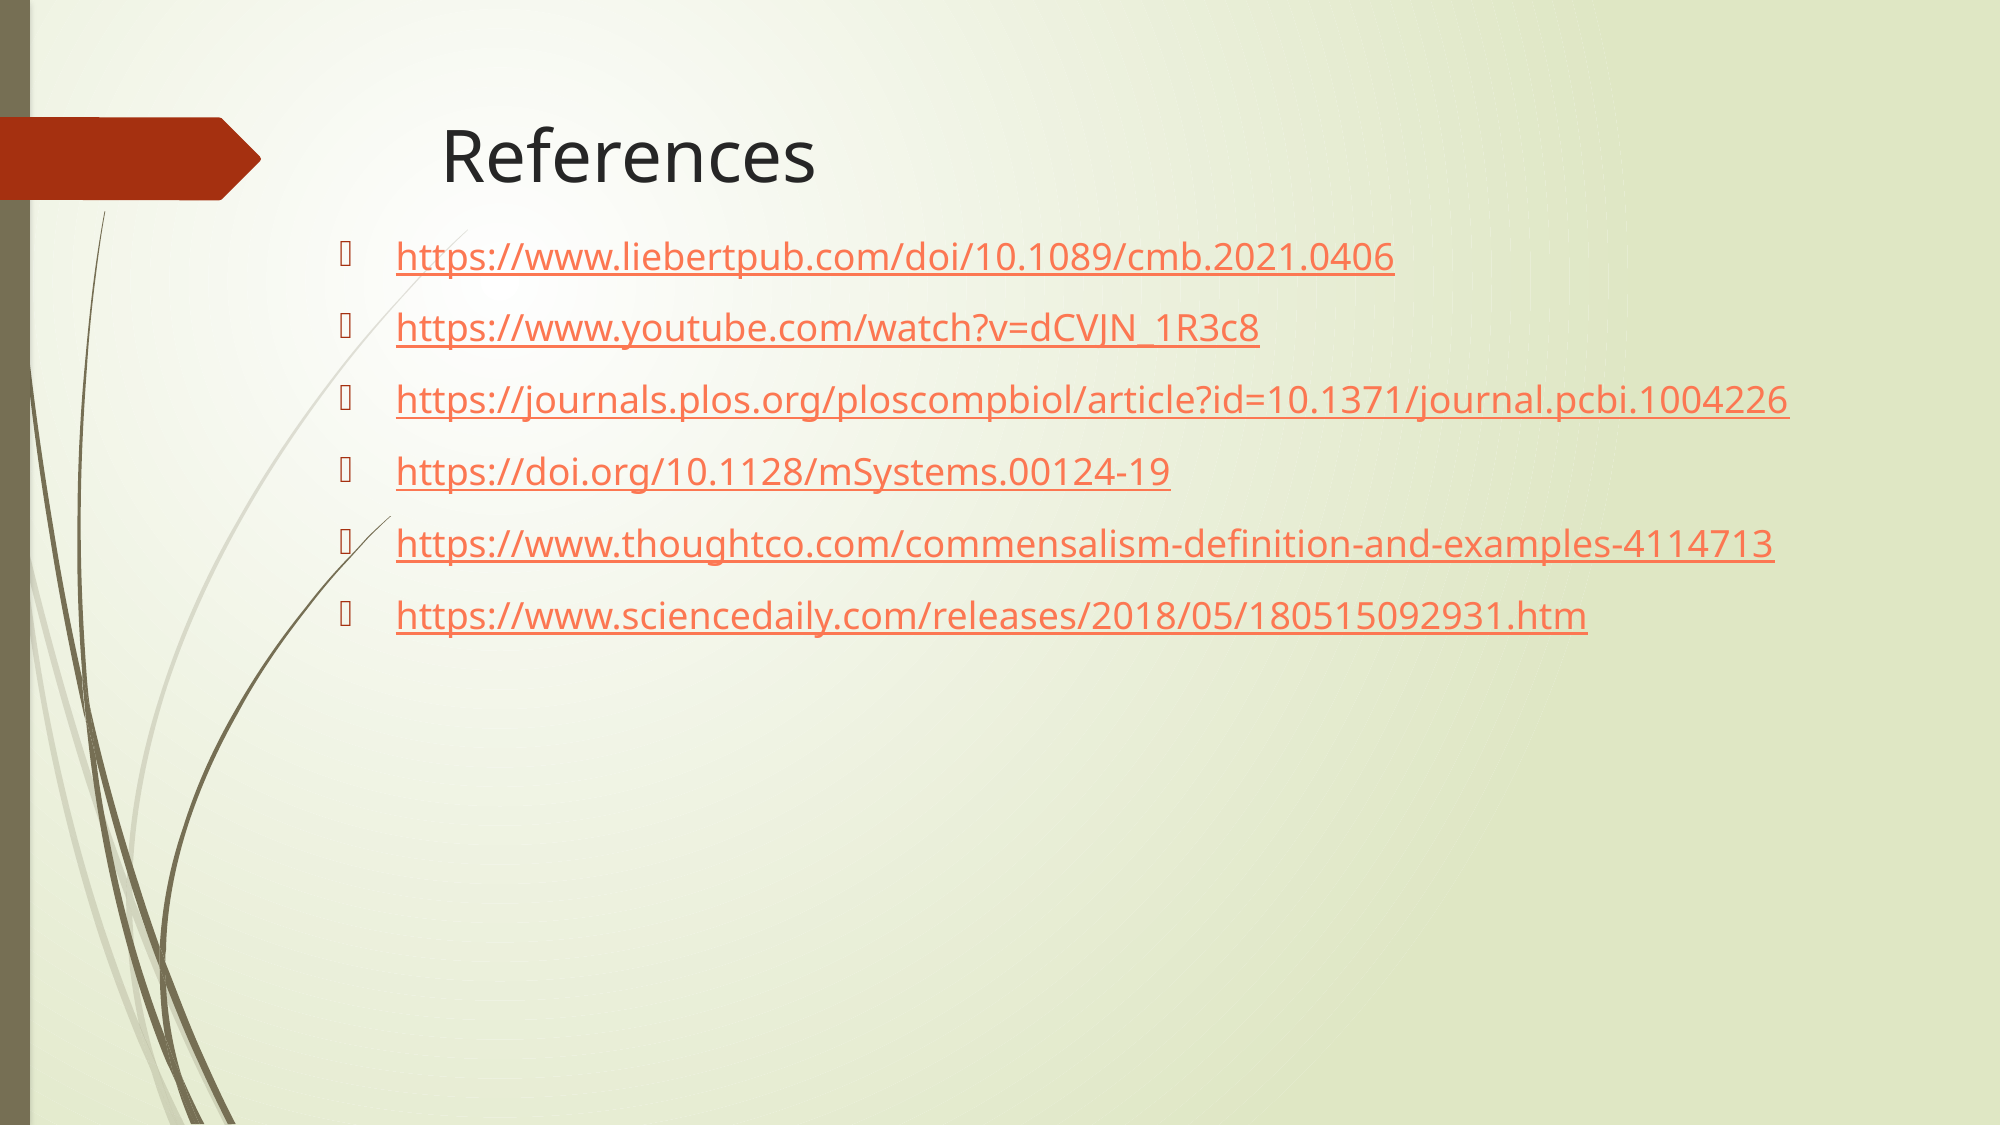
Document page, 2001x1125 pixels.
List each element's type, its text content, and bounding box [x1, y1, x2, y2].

title References [425, 102, 1888, 205]
list https://www.liebertpub.com/doi/10.1089/cmb.2021.0406 https://www.youtube.com/watch?v=dCVJN_1R3c8 https://journals.plos.org/ploscompbiol/article?id=10.1371/journal.pcbi.1004226 https://doi.org/10.1128/mSystems.00124-19 https://www.thoughtco.com/commensalism-definition-and-examples-4114713 https://www.sciencedaily.com/releases/2018/05/180515092931.htm [324, 224, 1888, 902]
